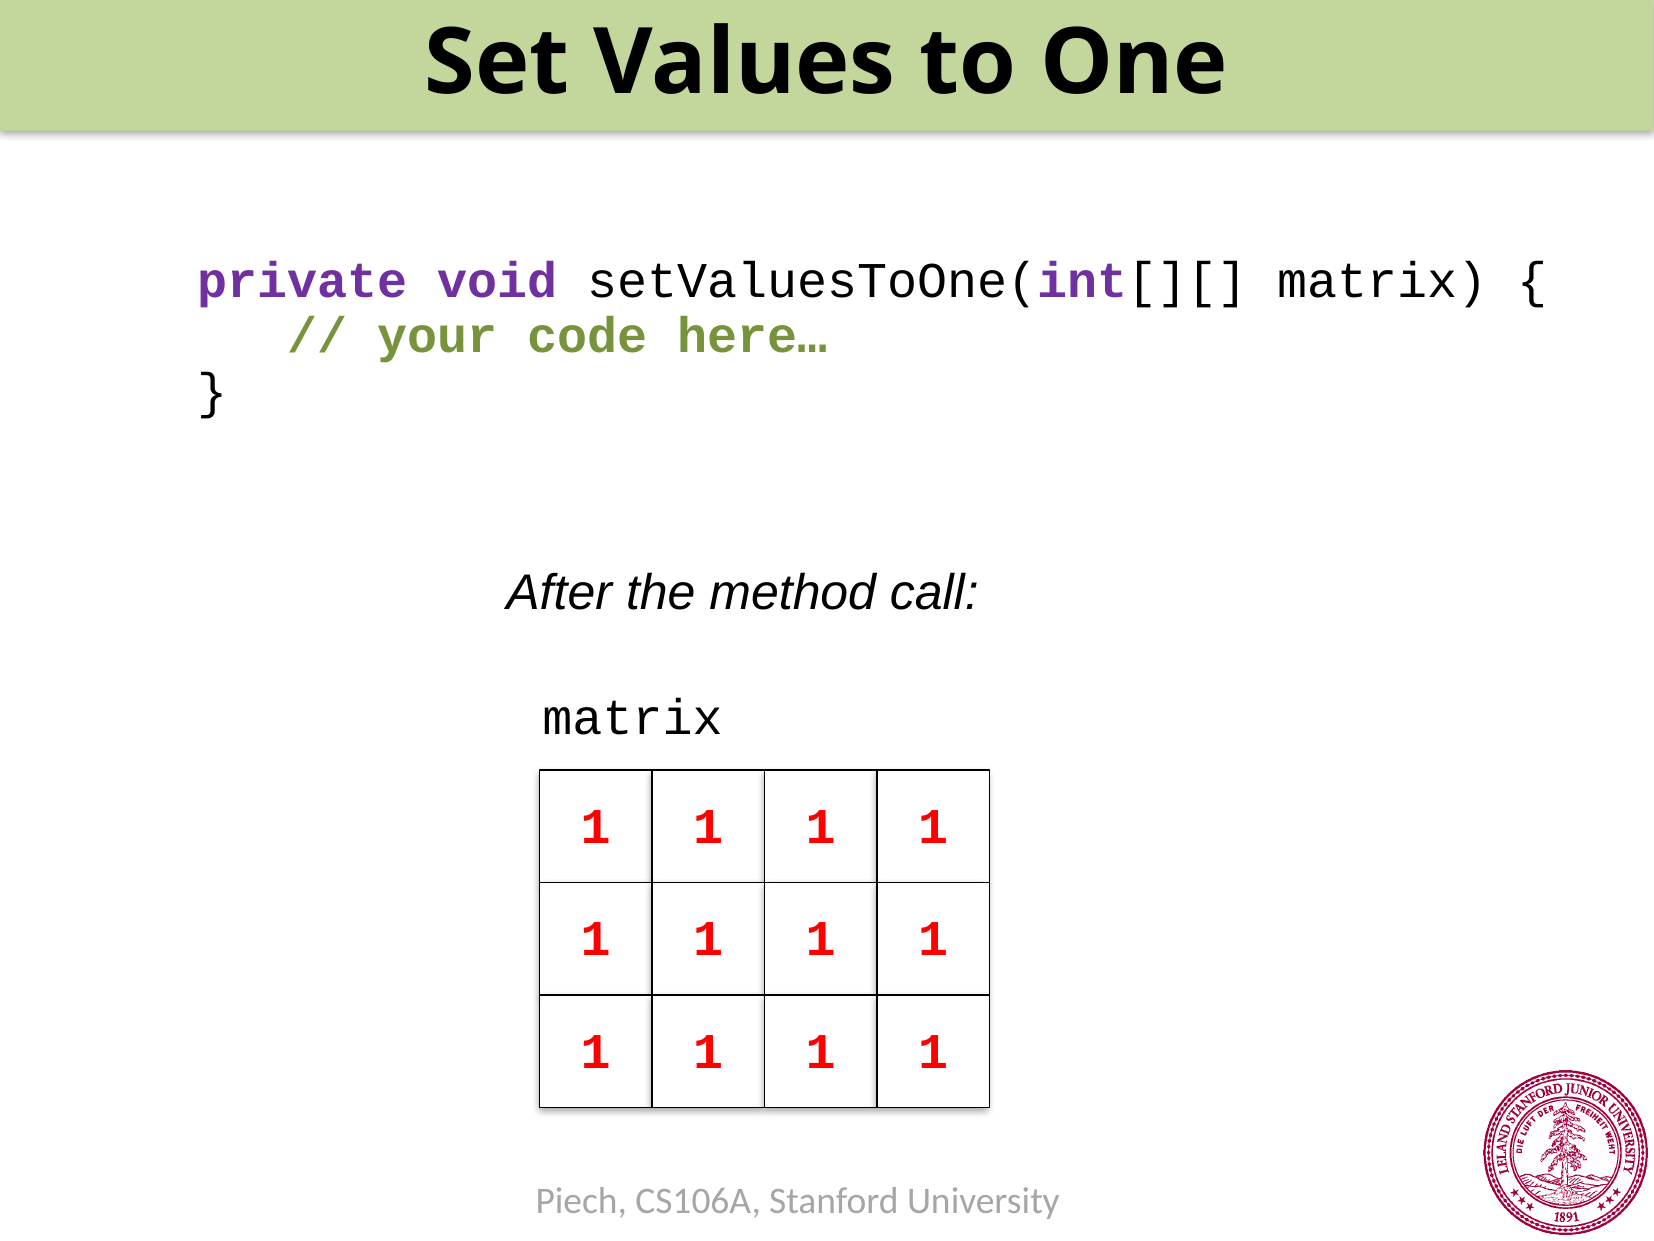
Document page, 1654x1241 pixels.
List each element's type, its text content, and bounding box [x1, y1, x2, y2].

text_box matrix [527, 682, 738, 753]
text_box 1 [651, 994, 763, 1108]
text_box private void setValuesToOne(int[][] matrix) { // your code here… } [182, 245, 1563, 427]
text_box 1 [539, 994, 650, 1108]
text_box 1 [764, 994, 875, 1108]
text_box 1 [764, 769, 875, 880]
text_box 1 [539, 769, 650, 881]
text_box After the method call: [491, 557, 995, 628]
text_box 1 [876, 769, 990, 882]
text_box 1 [539, 882, 649, 994]
text_box 1 [651, 769, 763, 880]
text_box 1 [764, 882, 874, 993]
text_box 1 [876, 994, 990, 1108]
text_box 1 [876, 882, 990, 994]
picture [1483, 1070, 1648, 1235]
text_box Set Values to One [0, 0, 1654, 134]
text_box 1 [651, 882, 762, 993]
